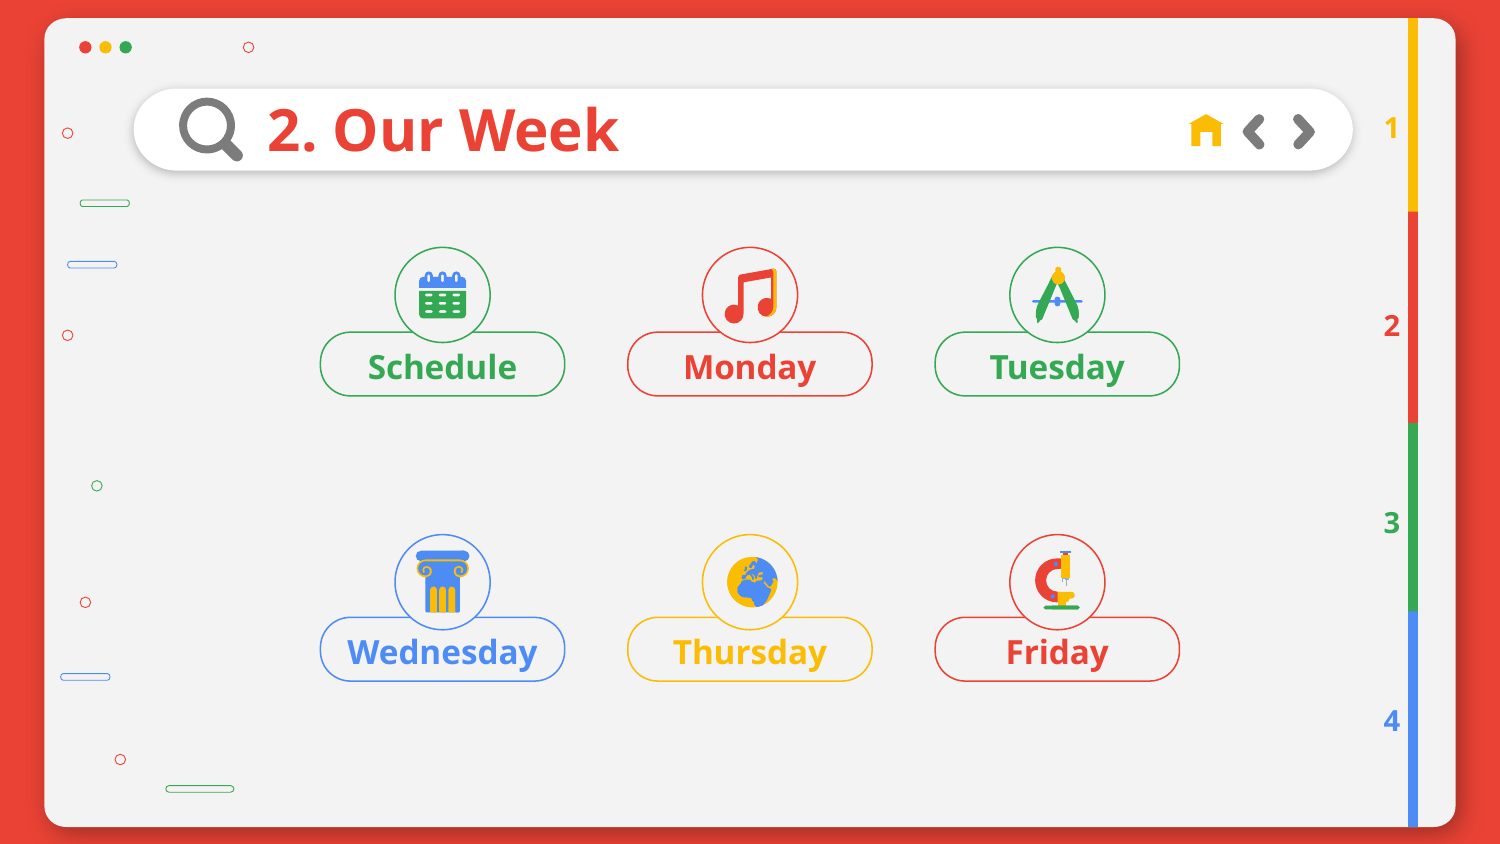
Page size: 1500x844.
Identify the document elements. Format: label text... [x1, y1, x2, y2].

text_box [462, 617, 557, 627]
text_box [1408, 423, 1418, 502]
text_box 4 [1355, 699, 1428, 739]
text_box [1408, 18, 1418, 107]
text_box [947, 675, 1168, 682]
subtitle Friday [935, 627, 1180, 675]
text_box [635, 617, 731, 627]
text_box [1188, 114, 1224, 147]
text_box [721, 556, 778, 608]
text_box [943, 617, 1038, 627]
text_box 3 [1355, 502, 1428, 542]
text_box [1242, 114, 1265, 150]
text_box [702, 247, 798, 343]
text_box [332, 675, 553, 682]
subtitle Wednesday [320, 627, 565, 675]
subtitle Tuesday [935, 342, 1180, 390]
text_box 2 [1355, 304, 1428, 344]
text_box [1009, 534, 1105, 630]
text_box [1293, 114, 1315, 150]
text_box [328, 332, 430, 342]
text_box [415, 550, 470, 613]
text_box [418, 271, 467, 319]
text_box [947, 390, 1168, 396]
text_box [1408, 147, 1418, 212]
text_box [639, 390, 860, 396]
text_box [1070, 332, 1172, 342]
text_box [1408, 212, 1418, 304]
subtitle Monday [627, 342, 873, 390]
text_box [762, 332, 865, 342]
text_box [328, 617, 424, 627]
text_box [1009, 247, 1105, 343]
text_box [1408, 344, 1418, 423]
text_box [1031, 266, 1083, 324]
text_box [1034, 550, 1080, 610]
text_box 1 [1355, 107, 1428, 147]
text_box [395, 534, 491, 630]
subtitle Schedule [320, 342, 565, 390]
text_box [1076, 617, 1172, 627]
title 2. Our Week [252, 89, 1317, 168]
text_box [1408, 542, 1418, 611]
text_box [702, 534, 798, 630]
text_box [635, 332, 738, 342]
text_box [395, 247, 491, 343]
text_box [455, 332, 557, 342]
text_box [1408, 739, 1418, 828]
text_box [943, 332, 1045, 342]
text_box [332, 390, 553, 396]
subtitle Thursday [627, 627, 873, 675]
text_box [769, 617, 864, 627]
text_box [639, 675, 861, 682]
text_box [1408, 611, 1418, 699]
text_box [723, 268, 777, 324]
